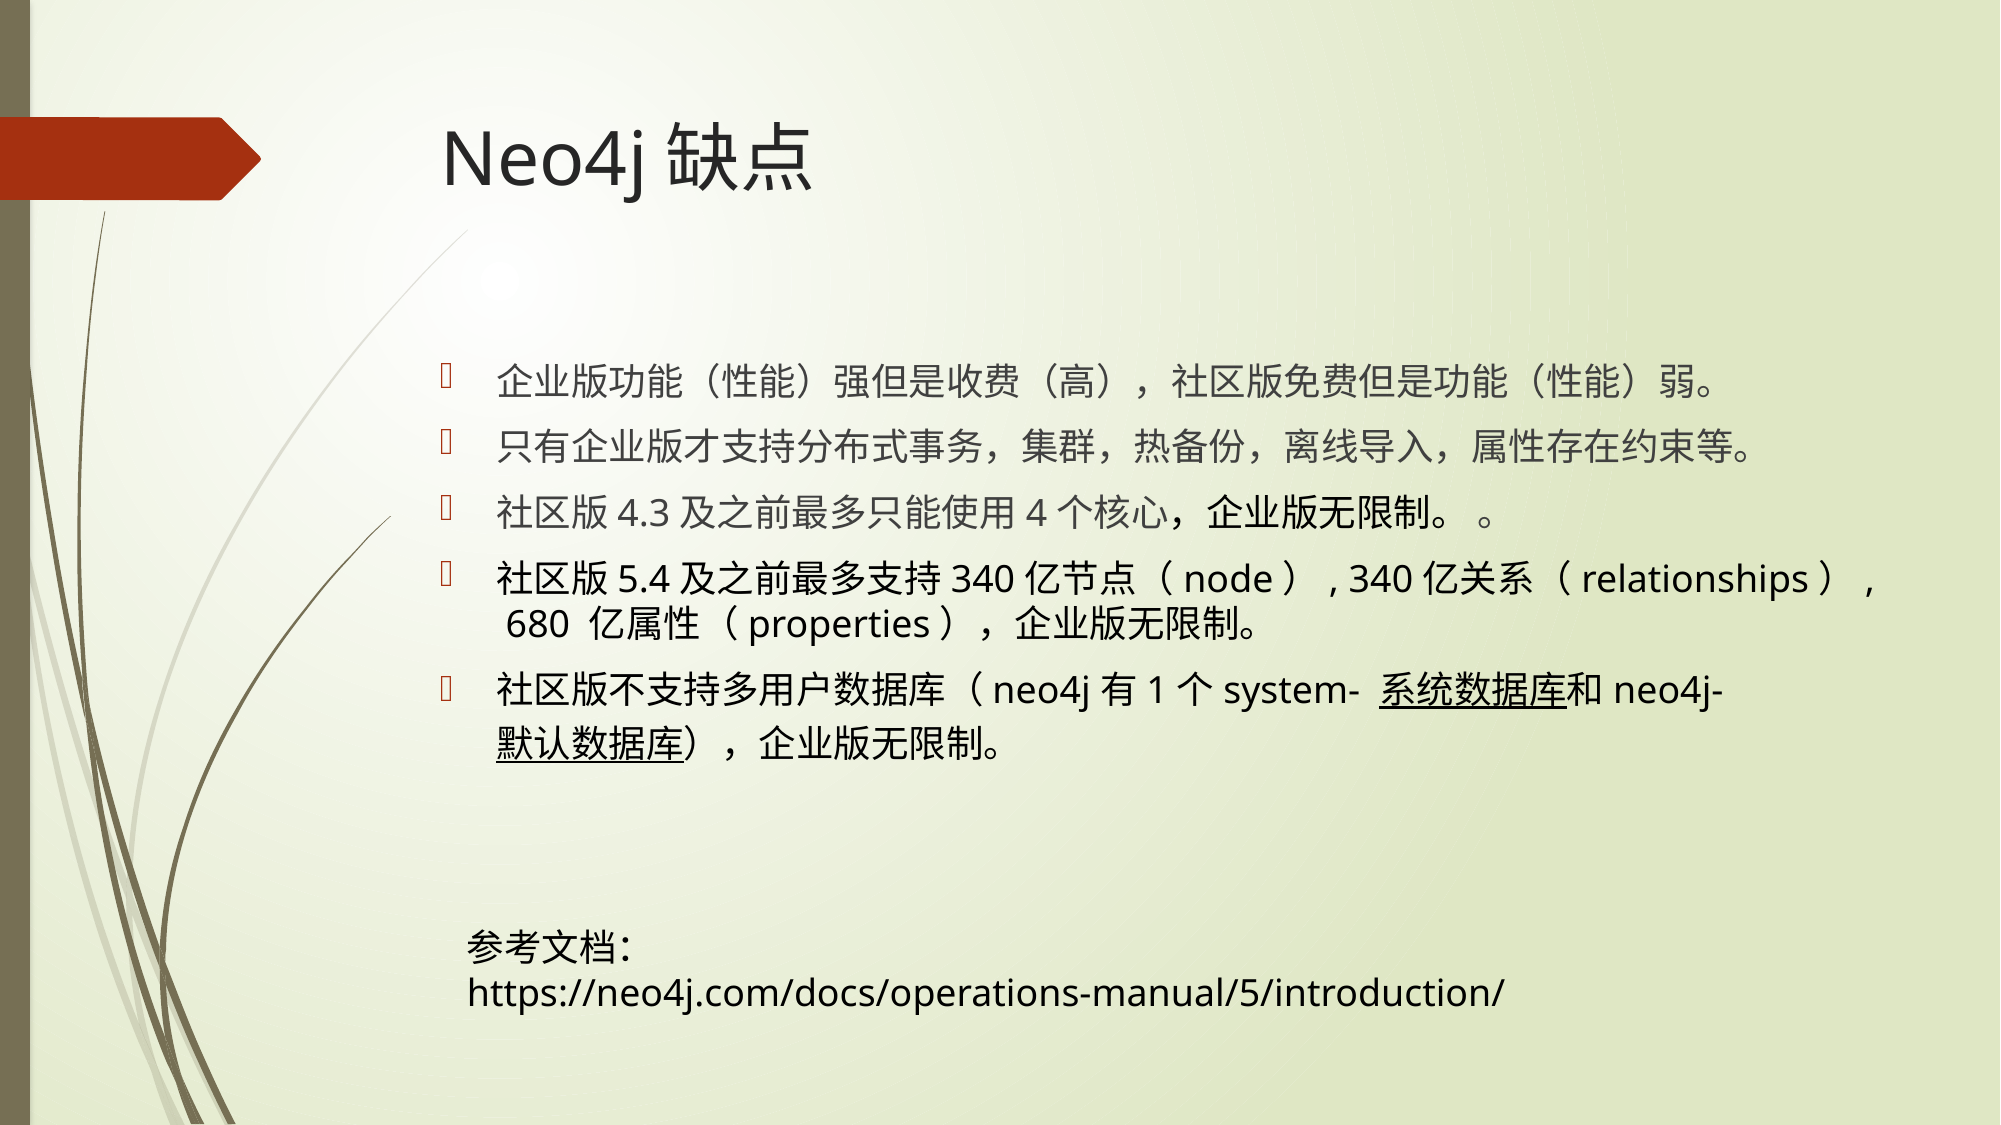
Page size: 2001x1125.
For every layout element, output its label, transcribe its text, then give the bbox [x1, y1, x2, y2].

text_box 参考文档： https://neo4j.com/docs/operations-manual/5/introduction/ [452, 916, 1522, 1022]
list 企业版功能（性能）强但是收费（高），社区版免费但是功能（性能）弱。 只有企业版才支持分布式事务，集群，热备份，离线导入，属性存在约束等。 社区版4.3及之前最多只能使用4个核心，企业版无限制。 。 社区版5.4及之前最多支持340亿节点（node）, 340亿关系（relationships）, 680 亿属性（properties），企业版无限制。 社区版不支持多用户数据库（neo4j有1个system- 系统数据库和neo4j- 默认数据库），企业版无限制。 [424, 350, 1888, 917]
title Neo4j缺点 [425, 102, 1888, 313]
